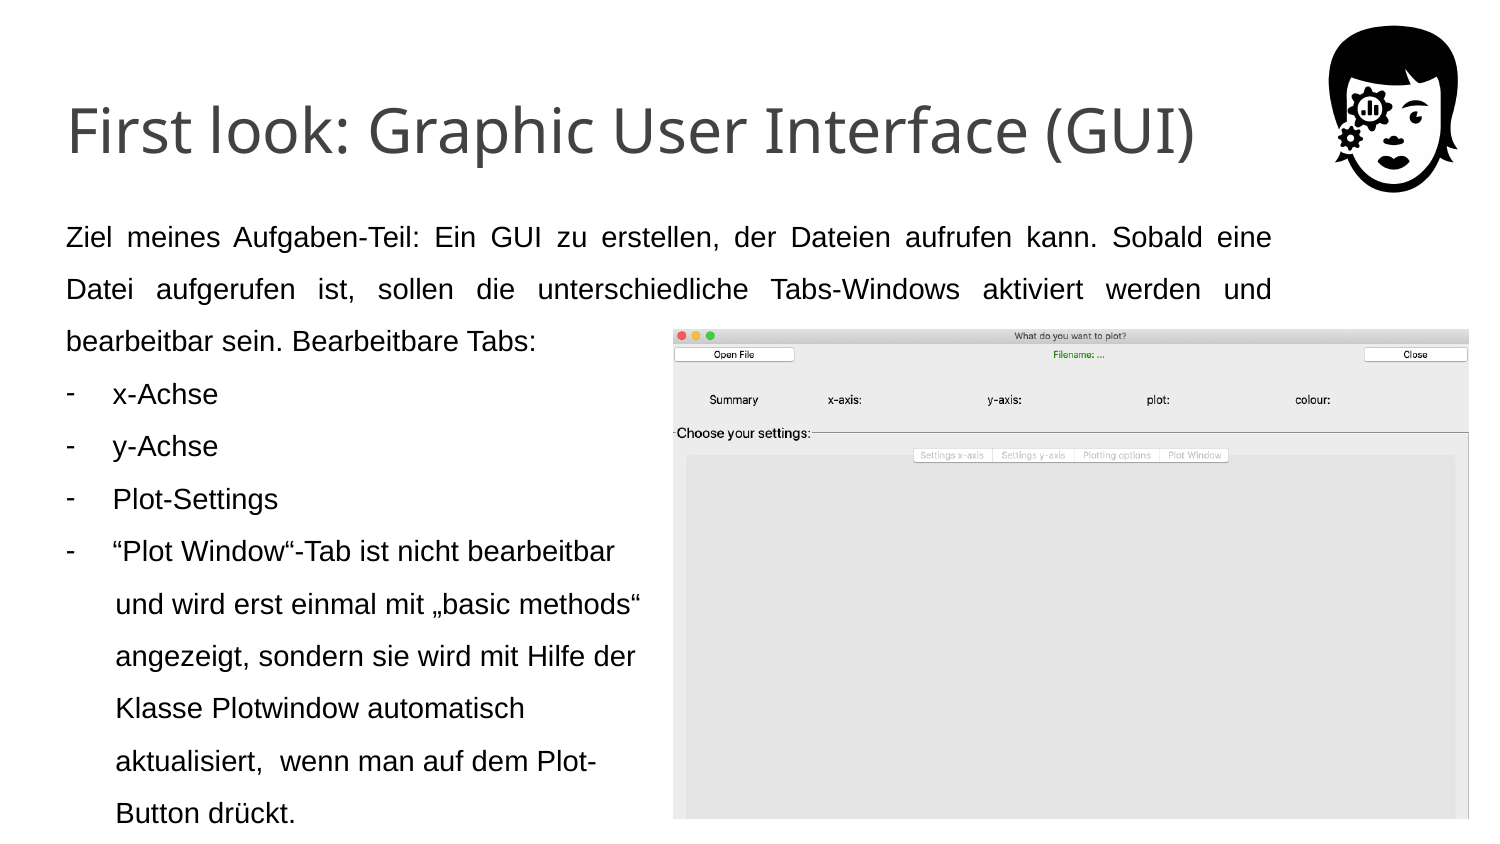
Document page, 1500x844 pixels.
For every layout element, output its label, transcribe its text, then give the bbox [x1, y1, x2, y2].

picture [673, 328, 1470, 819]
picture [1301, 25, 1470, 194]
text_box Ziel meines Aufgaben-Teil: Ein GUI zu erstellen, der Dateien aufrufen kann. Sobald eine Datei aufgerufen ist, sollen die unterschiedliche Tabs-Windows aktiviert werden und bearbeitbar sein. Bearbeitbare Tabs: x-Achse y-Achse Plot-Settings “Plot Window“-Tab ist nicht bearbeitbar und wird erst einmal mit „basic methods“ angezeigt, sondern sie wird mit Hilfe der Klasse Plotwindow automatisch aktualisiert, wenn man auf dem Plot- Button drückt. [51, 193, 1289, 838]
title First look: Graphic User Interface (GUI) [51, 61, 1295, 182]
